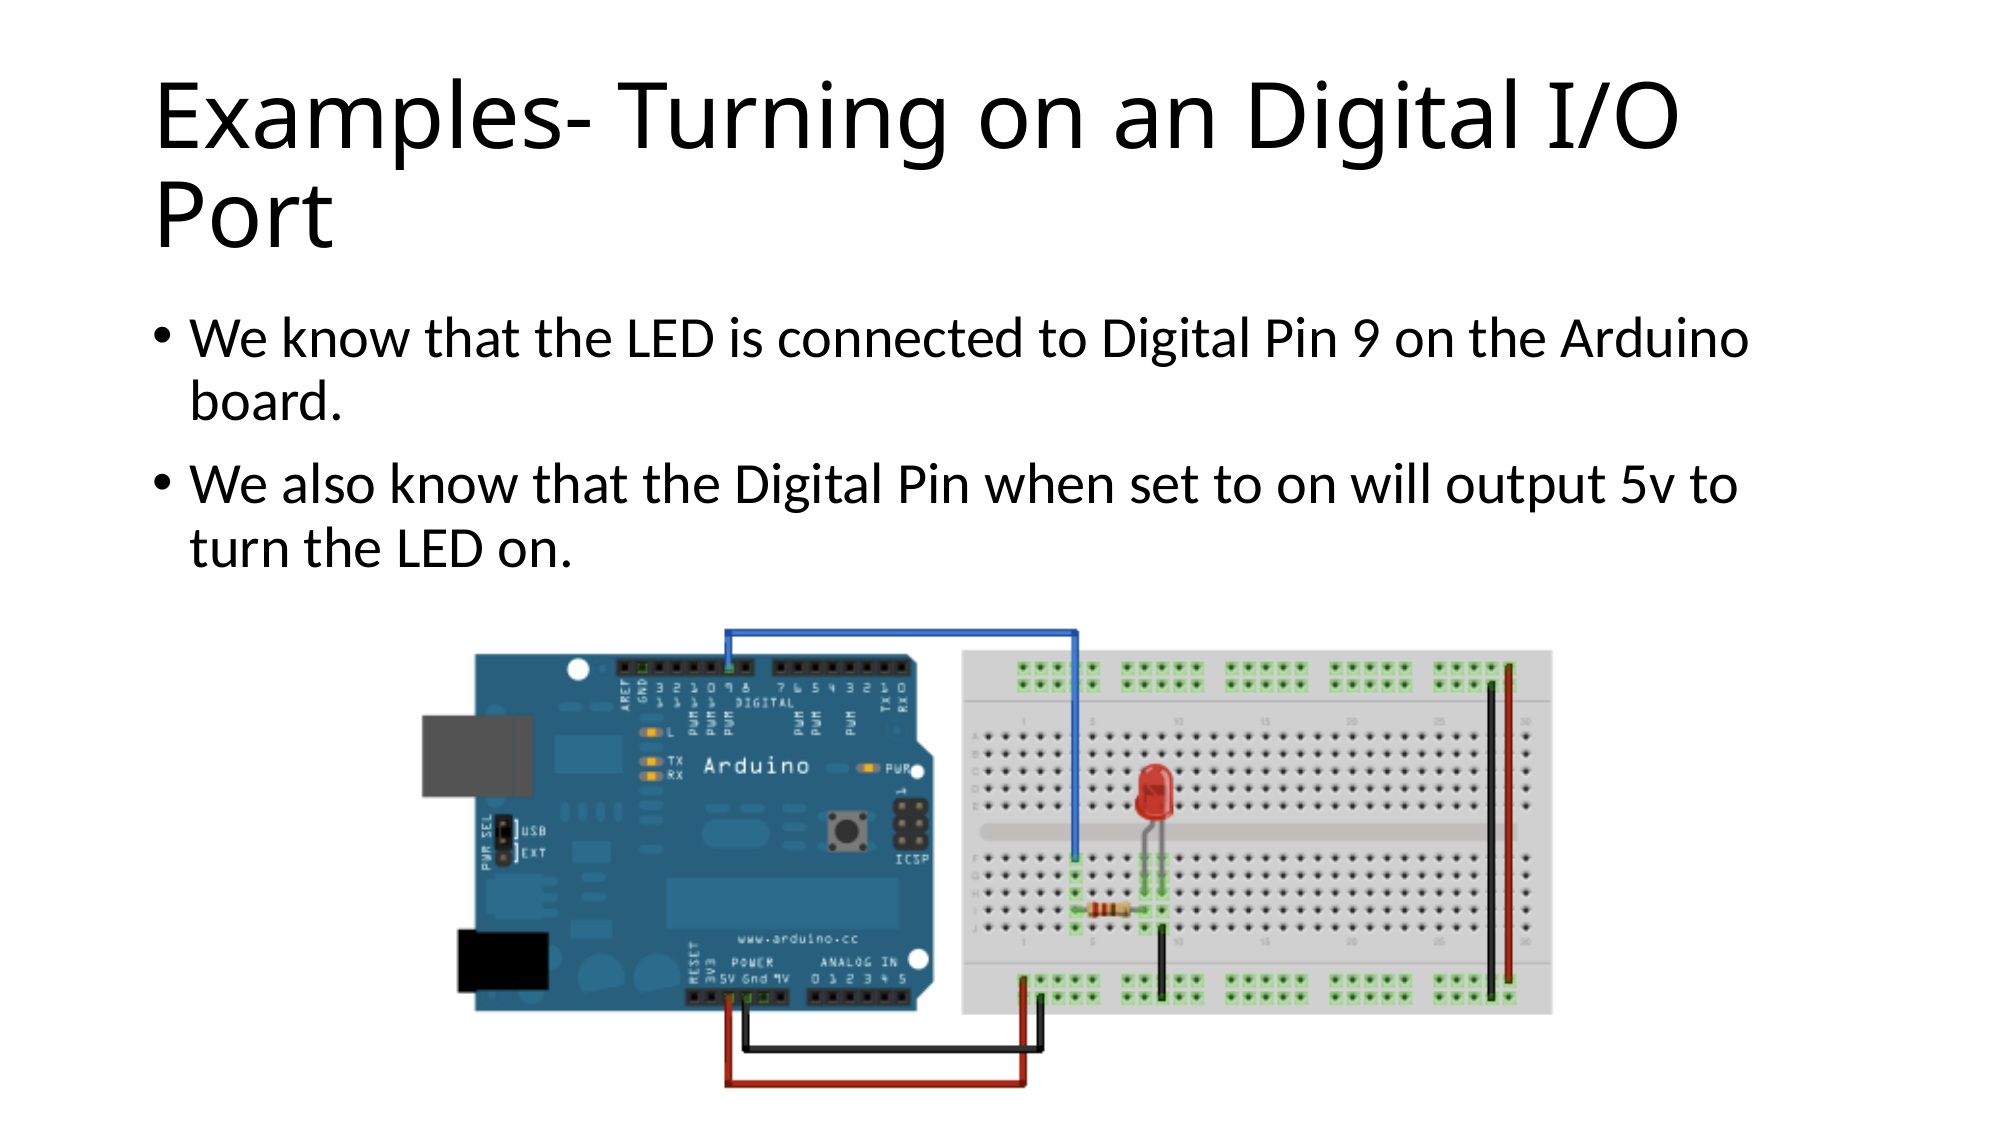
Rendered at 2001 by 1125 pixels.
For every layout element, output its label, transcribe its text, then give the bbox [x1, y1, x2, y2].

picture [382, 585, 1617, 1125]
title Examples- Turning on an Digital I/O Port [137, 59, 1863, 278]
list We know that the LED is connected to Digital Pin 9 on the Arduino board. We also know that the Digital Pin when set to on will output 5v to turn the LED on. [137, 299, 1863, 1014]
